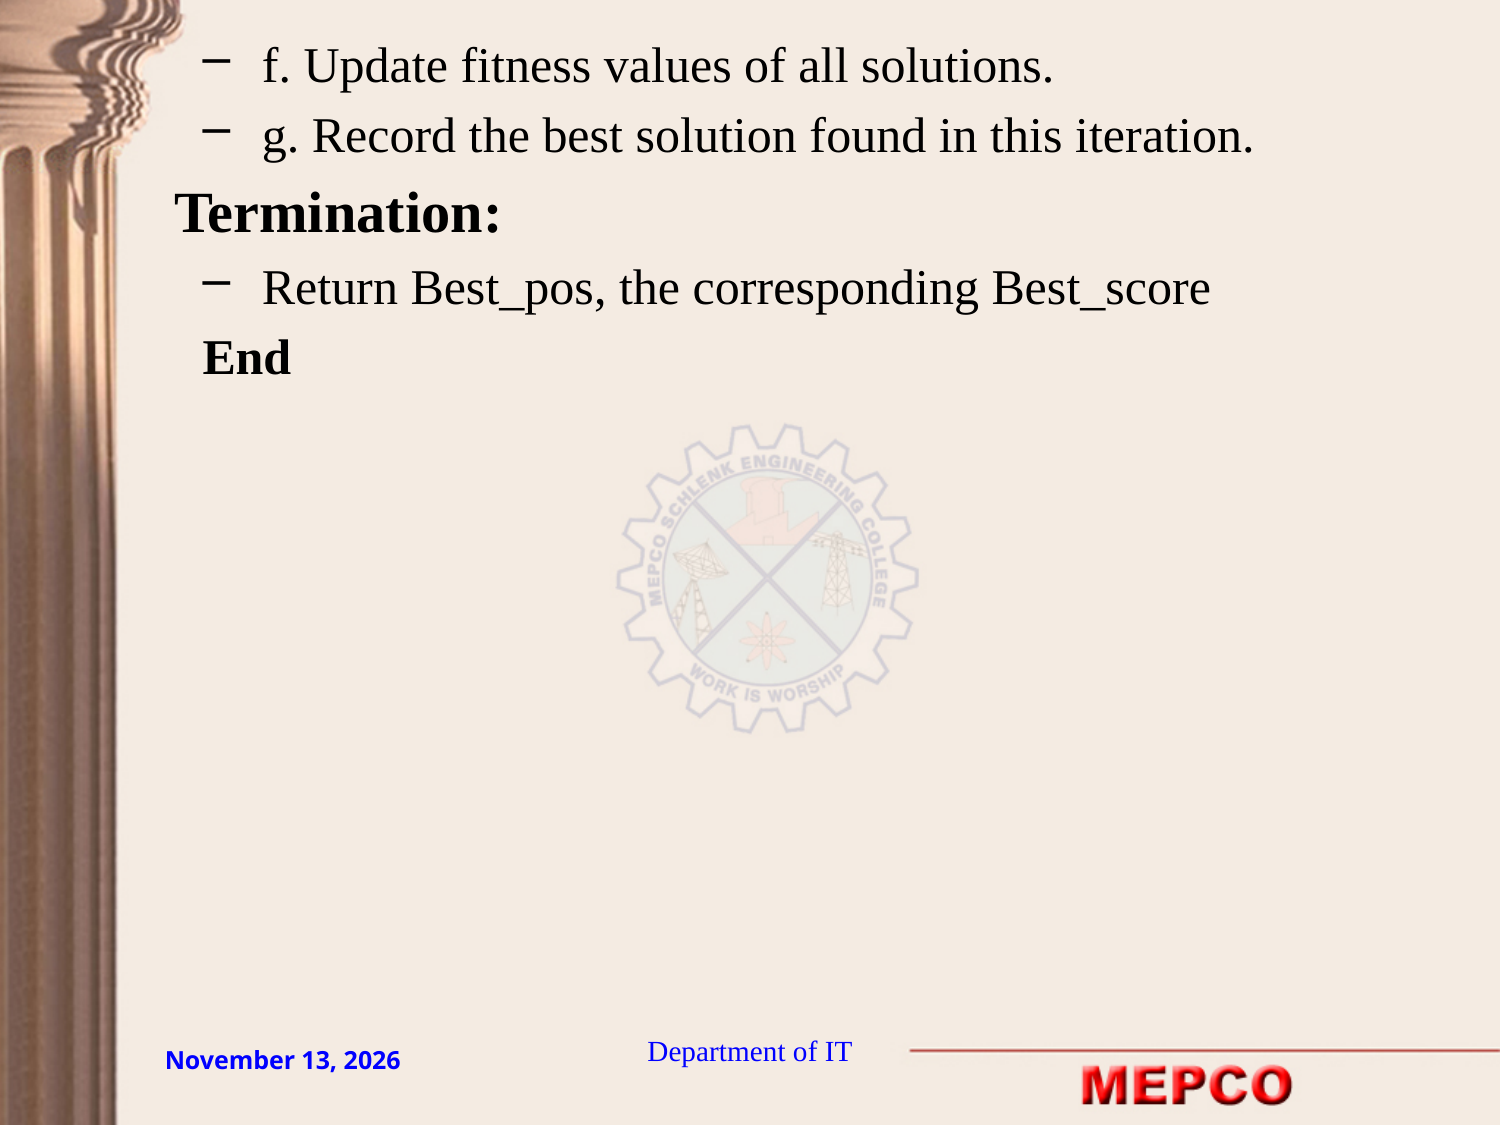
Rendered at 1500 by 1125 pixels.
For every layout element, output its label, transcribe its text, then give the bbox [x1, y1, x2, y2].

list f. Update fitness values of all solutions. g. Record the best solution found in this iteration. Termination: Return Best_pos, the corresponding Best_score End [159, 24, 1435, 700]
picture [0, 0, 1500, 1125]
footer Department of IT [512, 1024, 988, 1101]
